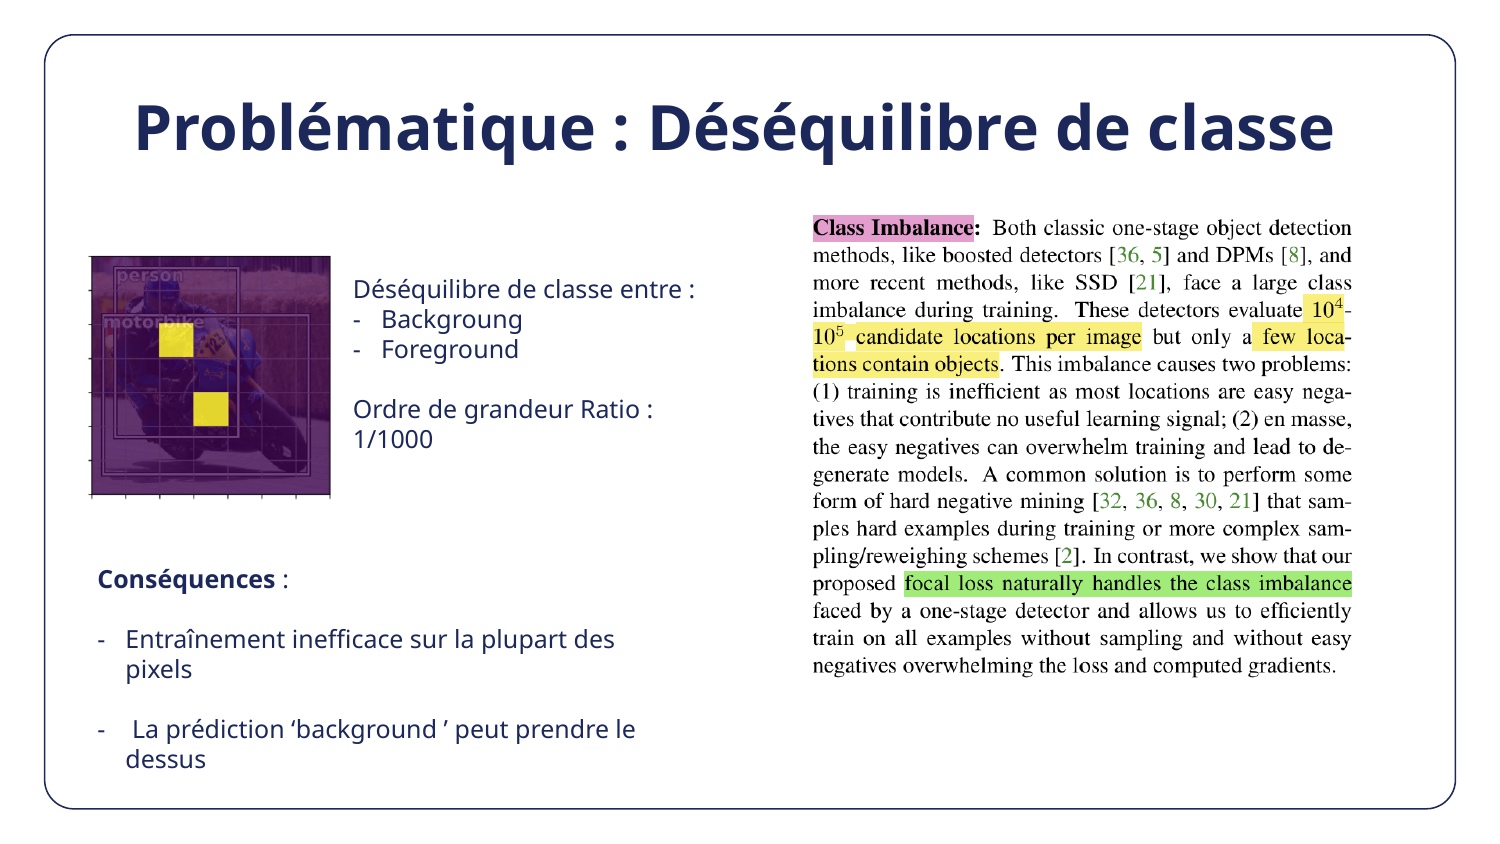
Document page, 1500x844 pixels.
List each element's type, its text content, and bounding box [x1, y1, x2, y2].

title Problématique : Déséquilibre de classe [118, 72, 1382, 167]
picture [82, 231, 339, 522]
picture [798, 196, 1362, 680]
text_box Conséquences : Entraînement inefficace sur la plupart des pixels La prédiction ‘background ’ peut prendre le dessus [82, 548, 671, 785]
subtitle Déséquilibre de classe entre : Backgroung Foreground Ordre de grandeur Ratio : 1/1000 [343, 258, 773, 495]
